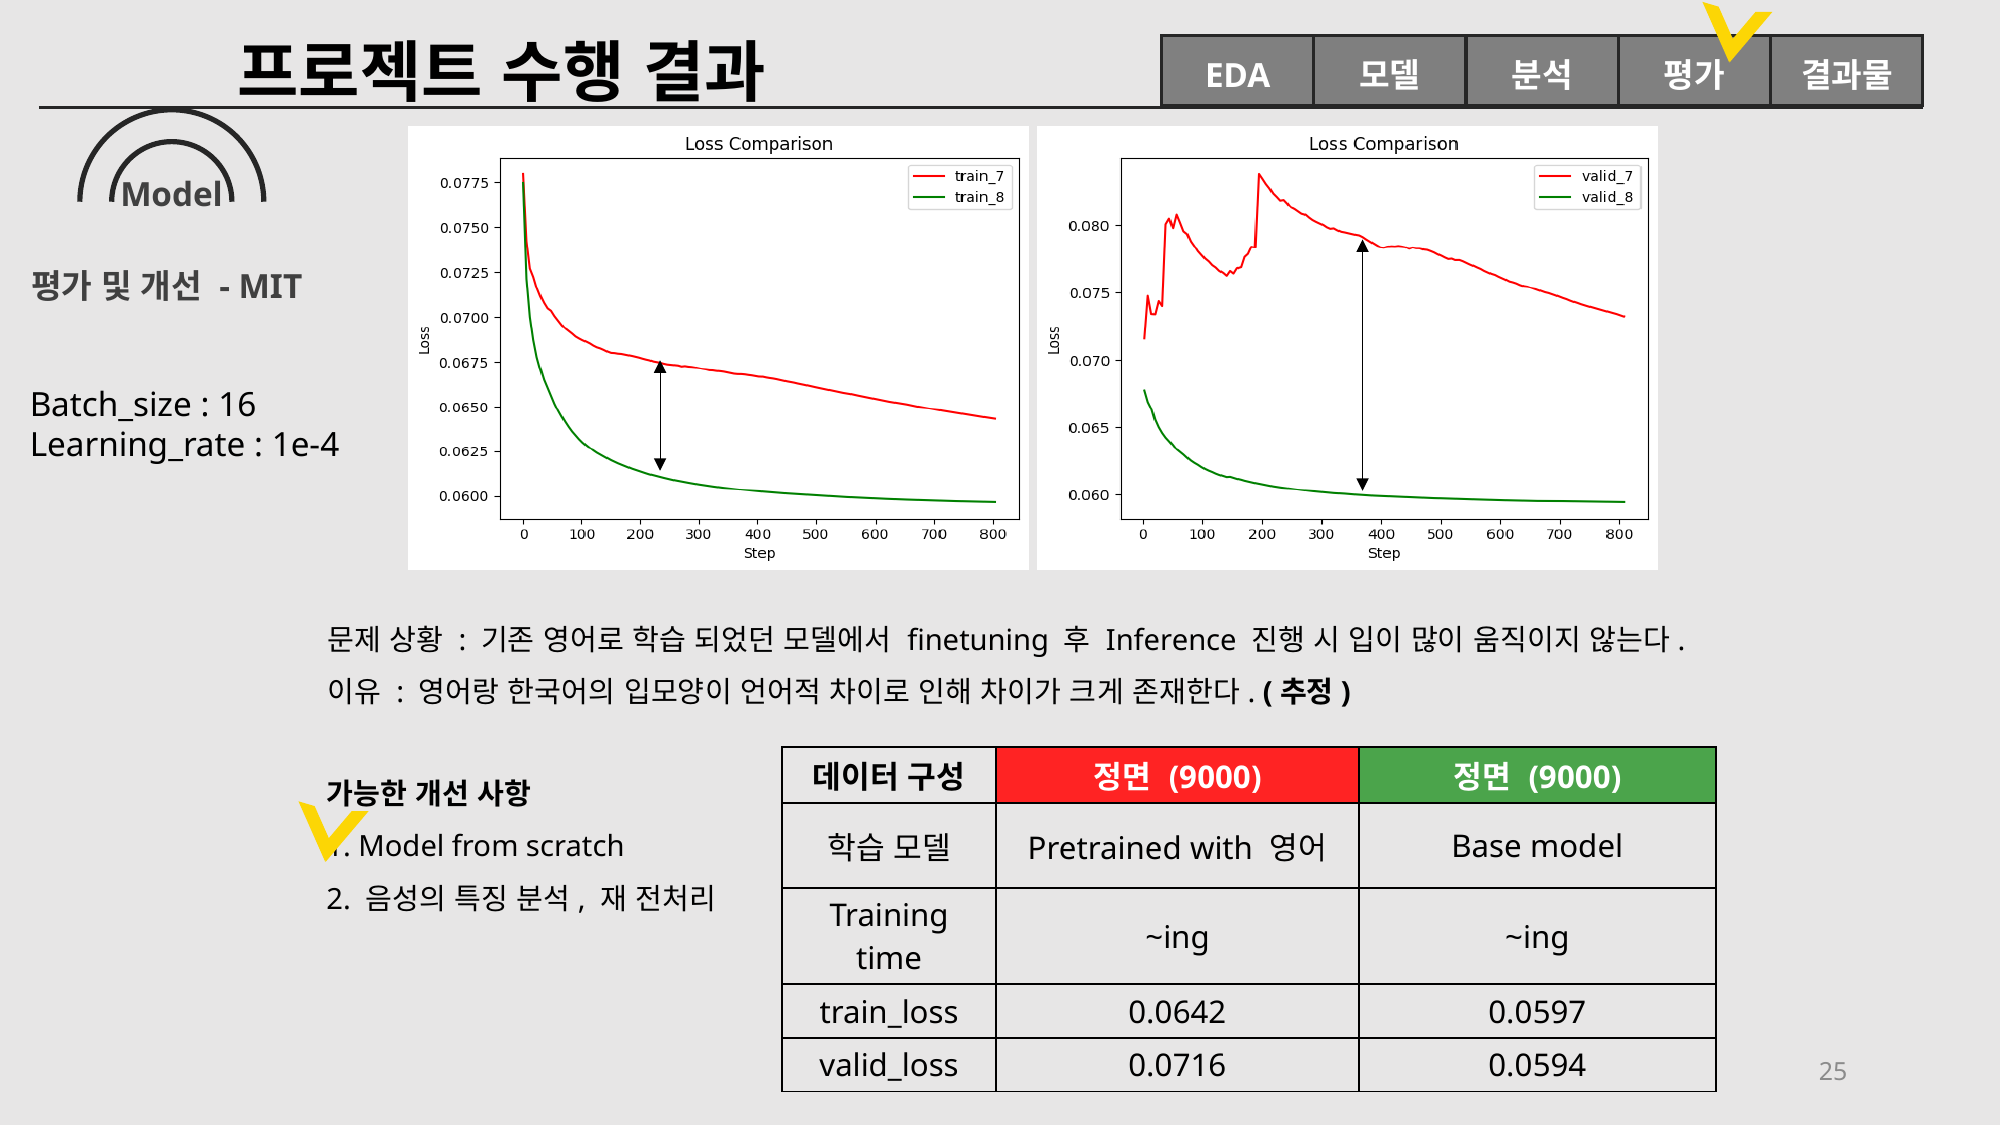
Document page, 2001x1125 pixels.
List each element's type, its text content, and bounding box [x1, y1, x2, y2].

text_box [1037, 126, 1658, 570]
table_cell 학습 모델 [887, 804, 995, 887]
picture [408, 126, 1029, 570]
table_cell valid_loss [783, 1039, 995, 1091]
table_cell 0.0597 [1360, 985, 1715, 1037]
table_cell ~ing [997, 889, 1358, 983]
text_box 프로젝트 수행 결과 [0, 22, 1039, 109]
table_cell Base model [1360, 804, 1715, 887]
table_cell 0.0716 [997, 1039, 1358, 1091]
table_cell Training time [783, 889, 995, 983]
table_header 데이터 구성 [783, 748, 995, 802]
table_cell 0.0642 [997, 985, 1358, 1037]
table_cell train_loss [783, 985, 995, 1037]
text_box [0, 109, 406, 306]
table_cell 0.0594 [1360, 1039, 1715, 1091]
slide_number 25 [1412, 1042, 1863, 1103]
text_box 프로젝트 수행 결과 [191, 108, 1039, 118]
table_header 정면 (9000) [997, 748, 1358, 802]
table_cell ~ing [1360, 889, 1715, 983]
text_box Batch_size : 16 Learning_rate : 1e-4 [15, 376, 403, 471]
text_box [290, 806, 369, 862]
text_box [1694, 6, 1773, 63]
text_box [1161, 35, 1923, 106]
text_box 가능한 개선 사항 1. Model from scratch 2. 음성의 특징 분석, 재 전처리 [311, 750, 887, 923]
text_box 문제 상황 : 기존 영어로 학습 되었던 모델에서 finetuning 후 Inference 진행 시 입이 많이 움직이지 않는다. 이유 : 영어랑 한국어의 입모양이 언어적 차이로 인해 차이가 크게 존재한다. (추정) [312, 596, 1765, 716]
table_cell Pretrained with 영어 [997, 804, 1358, 887]
table_header 정면 (9000) [1360, 748, 1715, 802]
